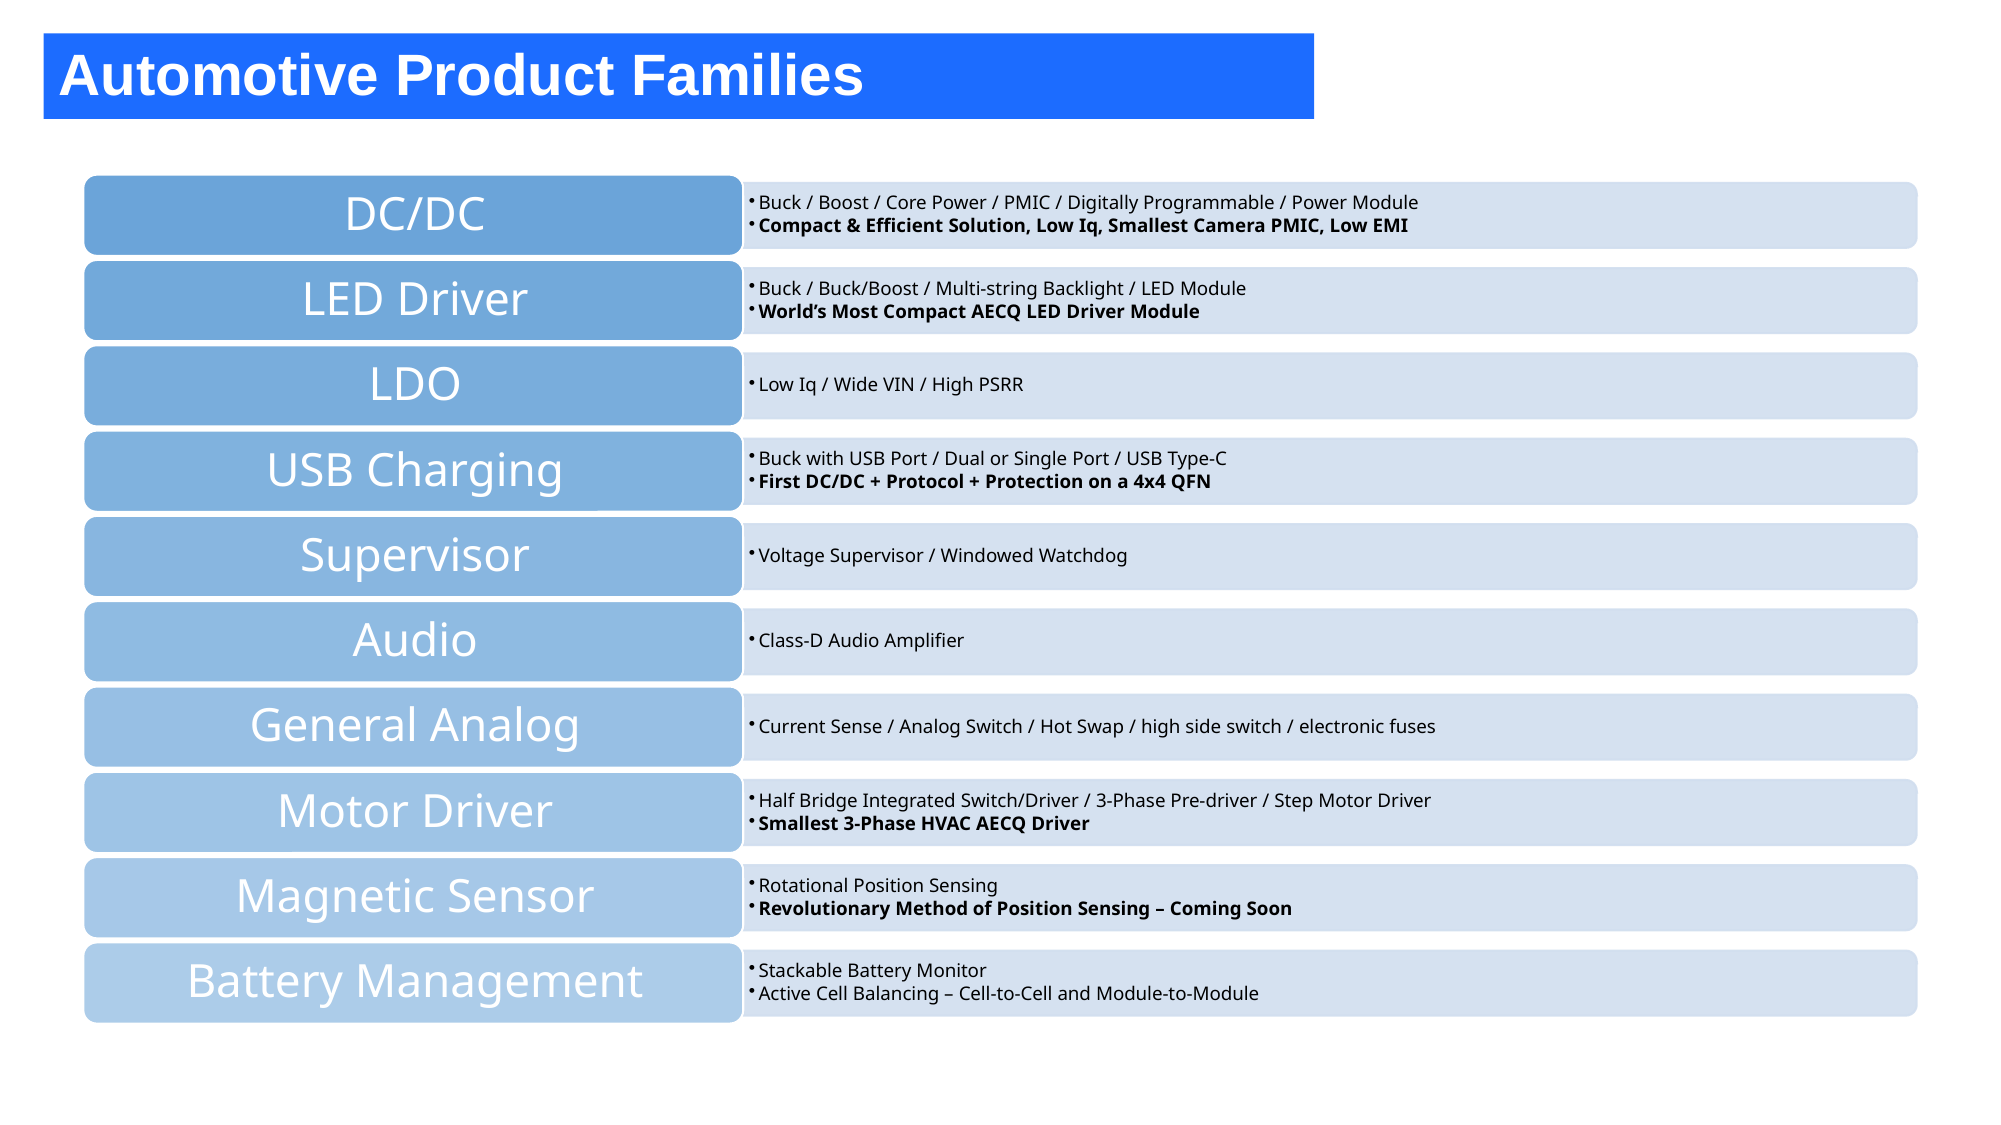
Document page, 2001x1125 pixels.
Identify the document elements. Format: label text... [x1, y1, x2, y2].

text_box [83, 174, 1917, 1025]
title Automotive Product Families [43, 33, 1315, 119]
